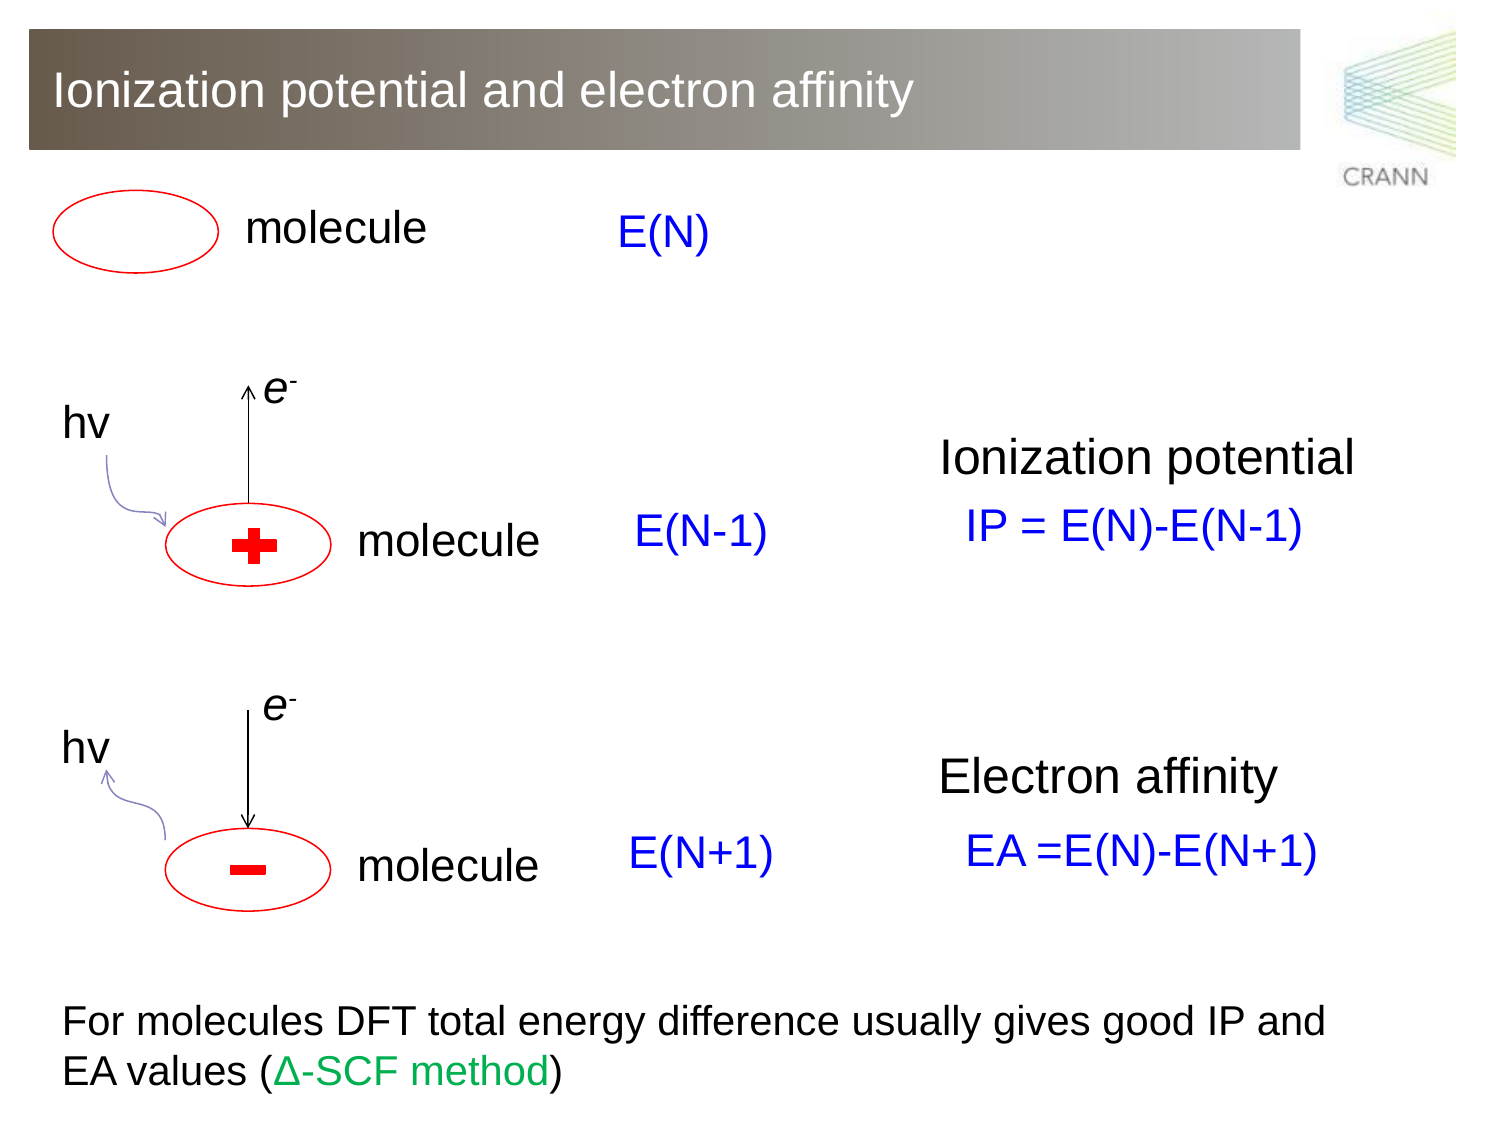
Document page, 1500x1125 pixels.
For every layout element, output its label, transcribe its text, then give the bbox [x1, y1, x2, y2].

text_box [47, 349, 1453, 587]
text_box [46, 667, 1477, 912]
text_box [52, 190, 455, 274]
text_box [29, 29, 1301, 150]
title Ionization potential and electron affinity [37, 49, 1251, 151]
picture [1299, 12, 1456, 209]
text_box E(N) [602, 194, 733, 265]
text_box For molecules DFT total energy difference usually gives good IP and EA values (Δ-SCF method) [47, 985, 1366, 1101]
